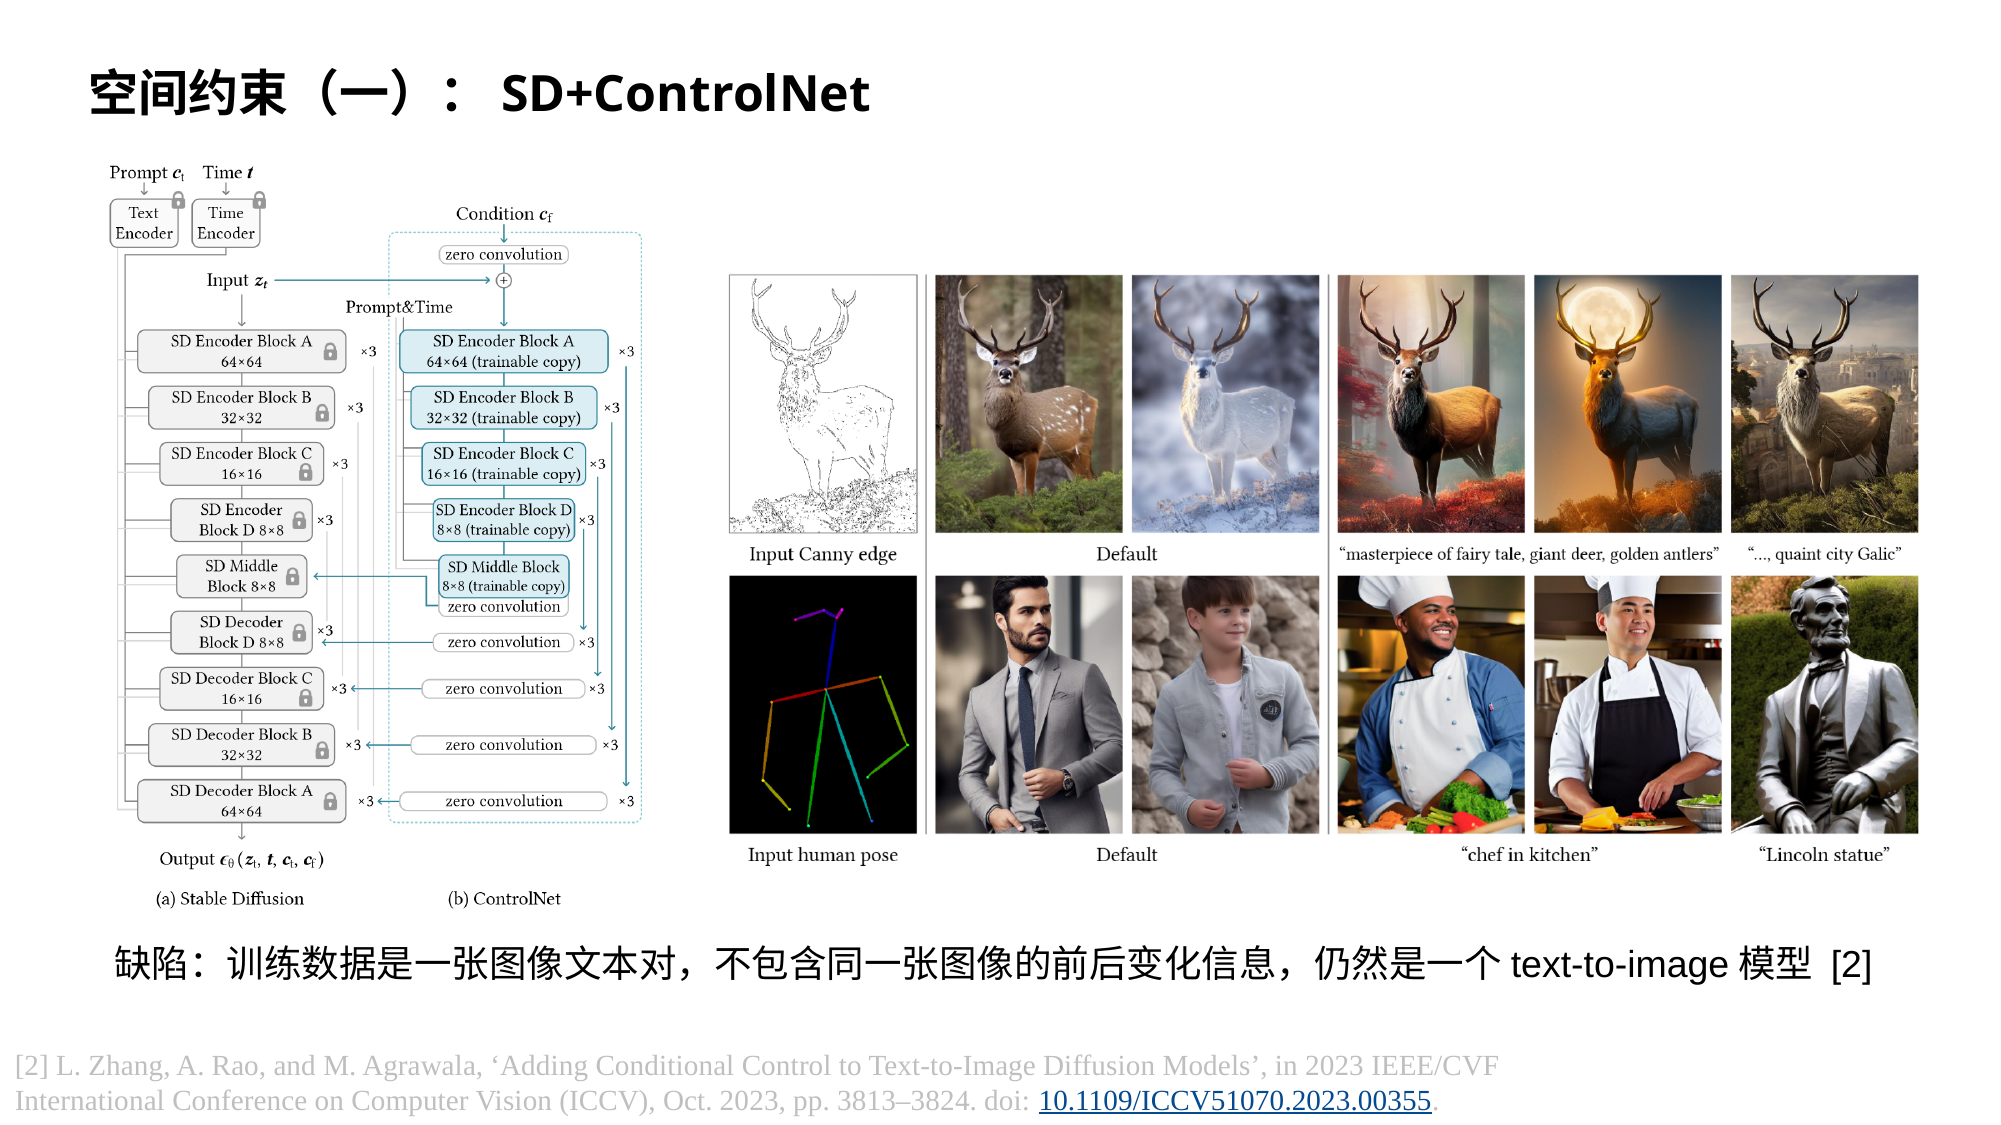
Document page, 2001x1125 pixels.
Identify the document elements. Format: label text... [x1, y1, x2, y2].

picture [102, 149, 652, 914]
text_box 空间约束（一）：SD+ControlNet [74, 53, 1230, 129]
text_box [2] L. Zhang, A. Rao, and M. Agrawala, ‘Adding Conditional Control to Text-to-Image Diffusion Models’, in 2023 IEEE/CVF International Conference on Computer Vision (ICCV), Oct. 2023, pp. 3813–3824. doi: 10.1109/ICCV51070.2023.00355. [0, 1039, 1614, 1124]
picture [720, 267, 1936, 871]
text_box 缺陷：训练数据是一张图像文本对，不包含同一张图像的前后变化信息，仍然是一个text-to-image模型 [2] [0, 933, 2000, 993]
